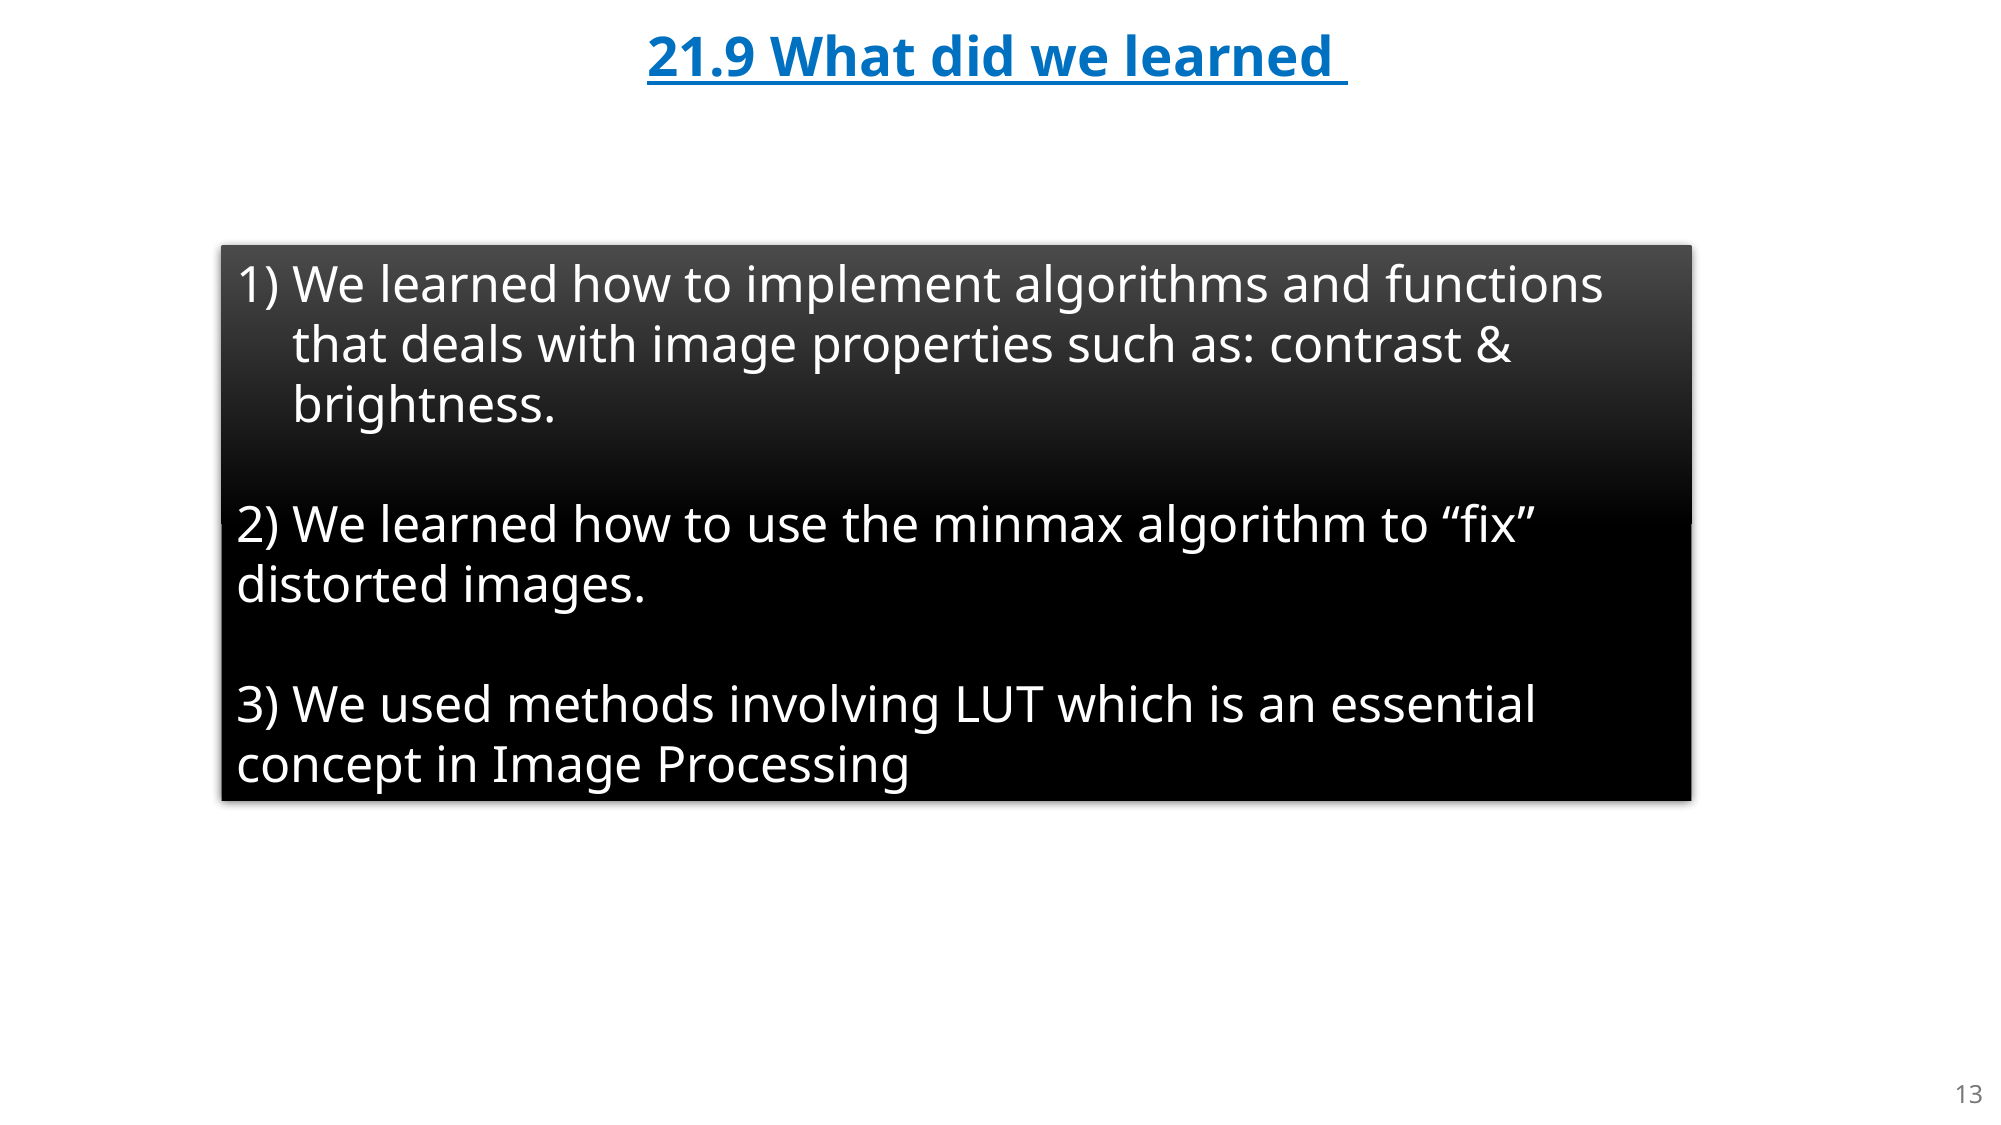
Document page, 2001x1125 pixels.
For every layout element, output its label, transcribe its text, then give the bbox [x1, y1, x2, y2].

slide_number 13 [1939, 1065, 2000, 1125]
text_box We learned how to implement algorithms and functions that deals with image properties such as: contrast & brightness. 2) We learned how to use the minmax algorithm to “fix” distorted images. 3) We used methods involving LUT which is an essential concept in Image Processing [221, 245, 1692, 801]
title 21.9 What did we learned [632, 14, 1368, 104]
